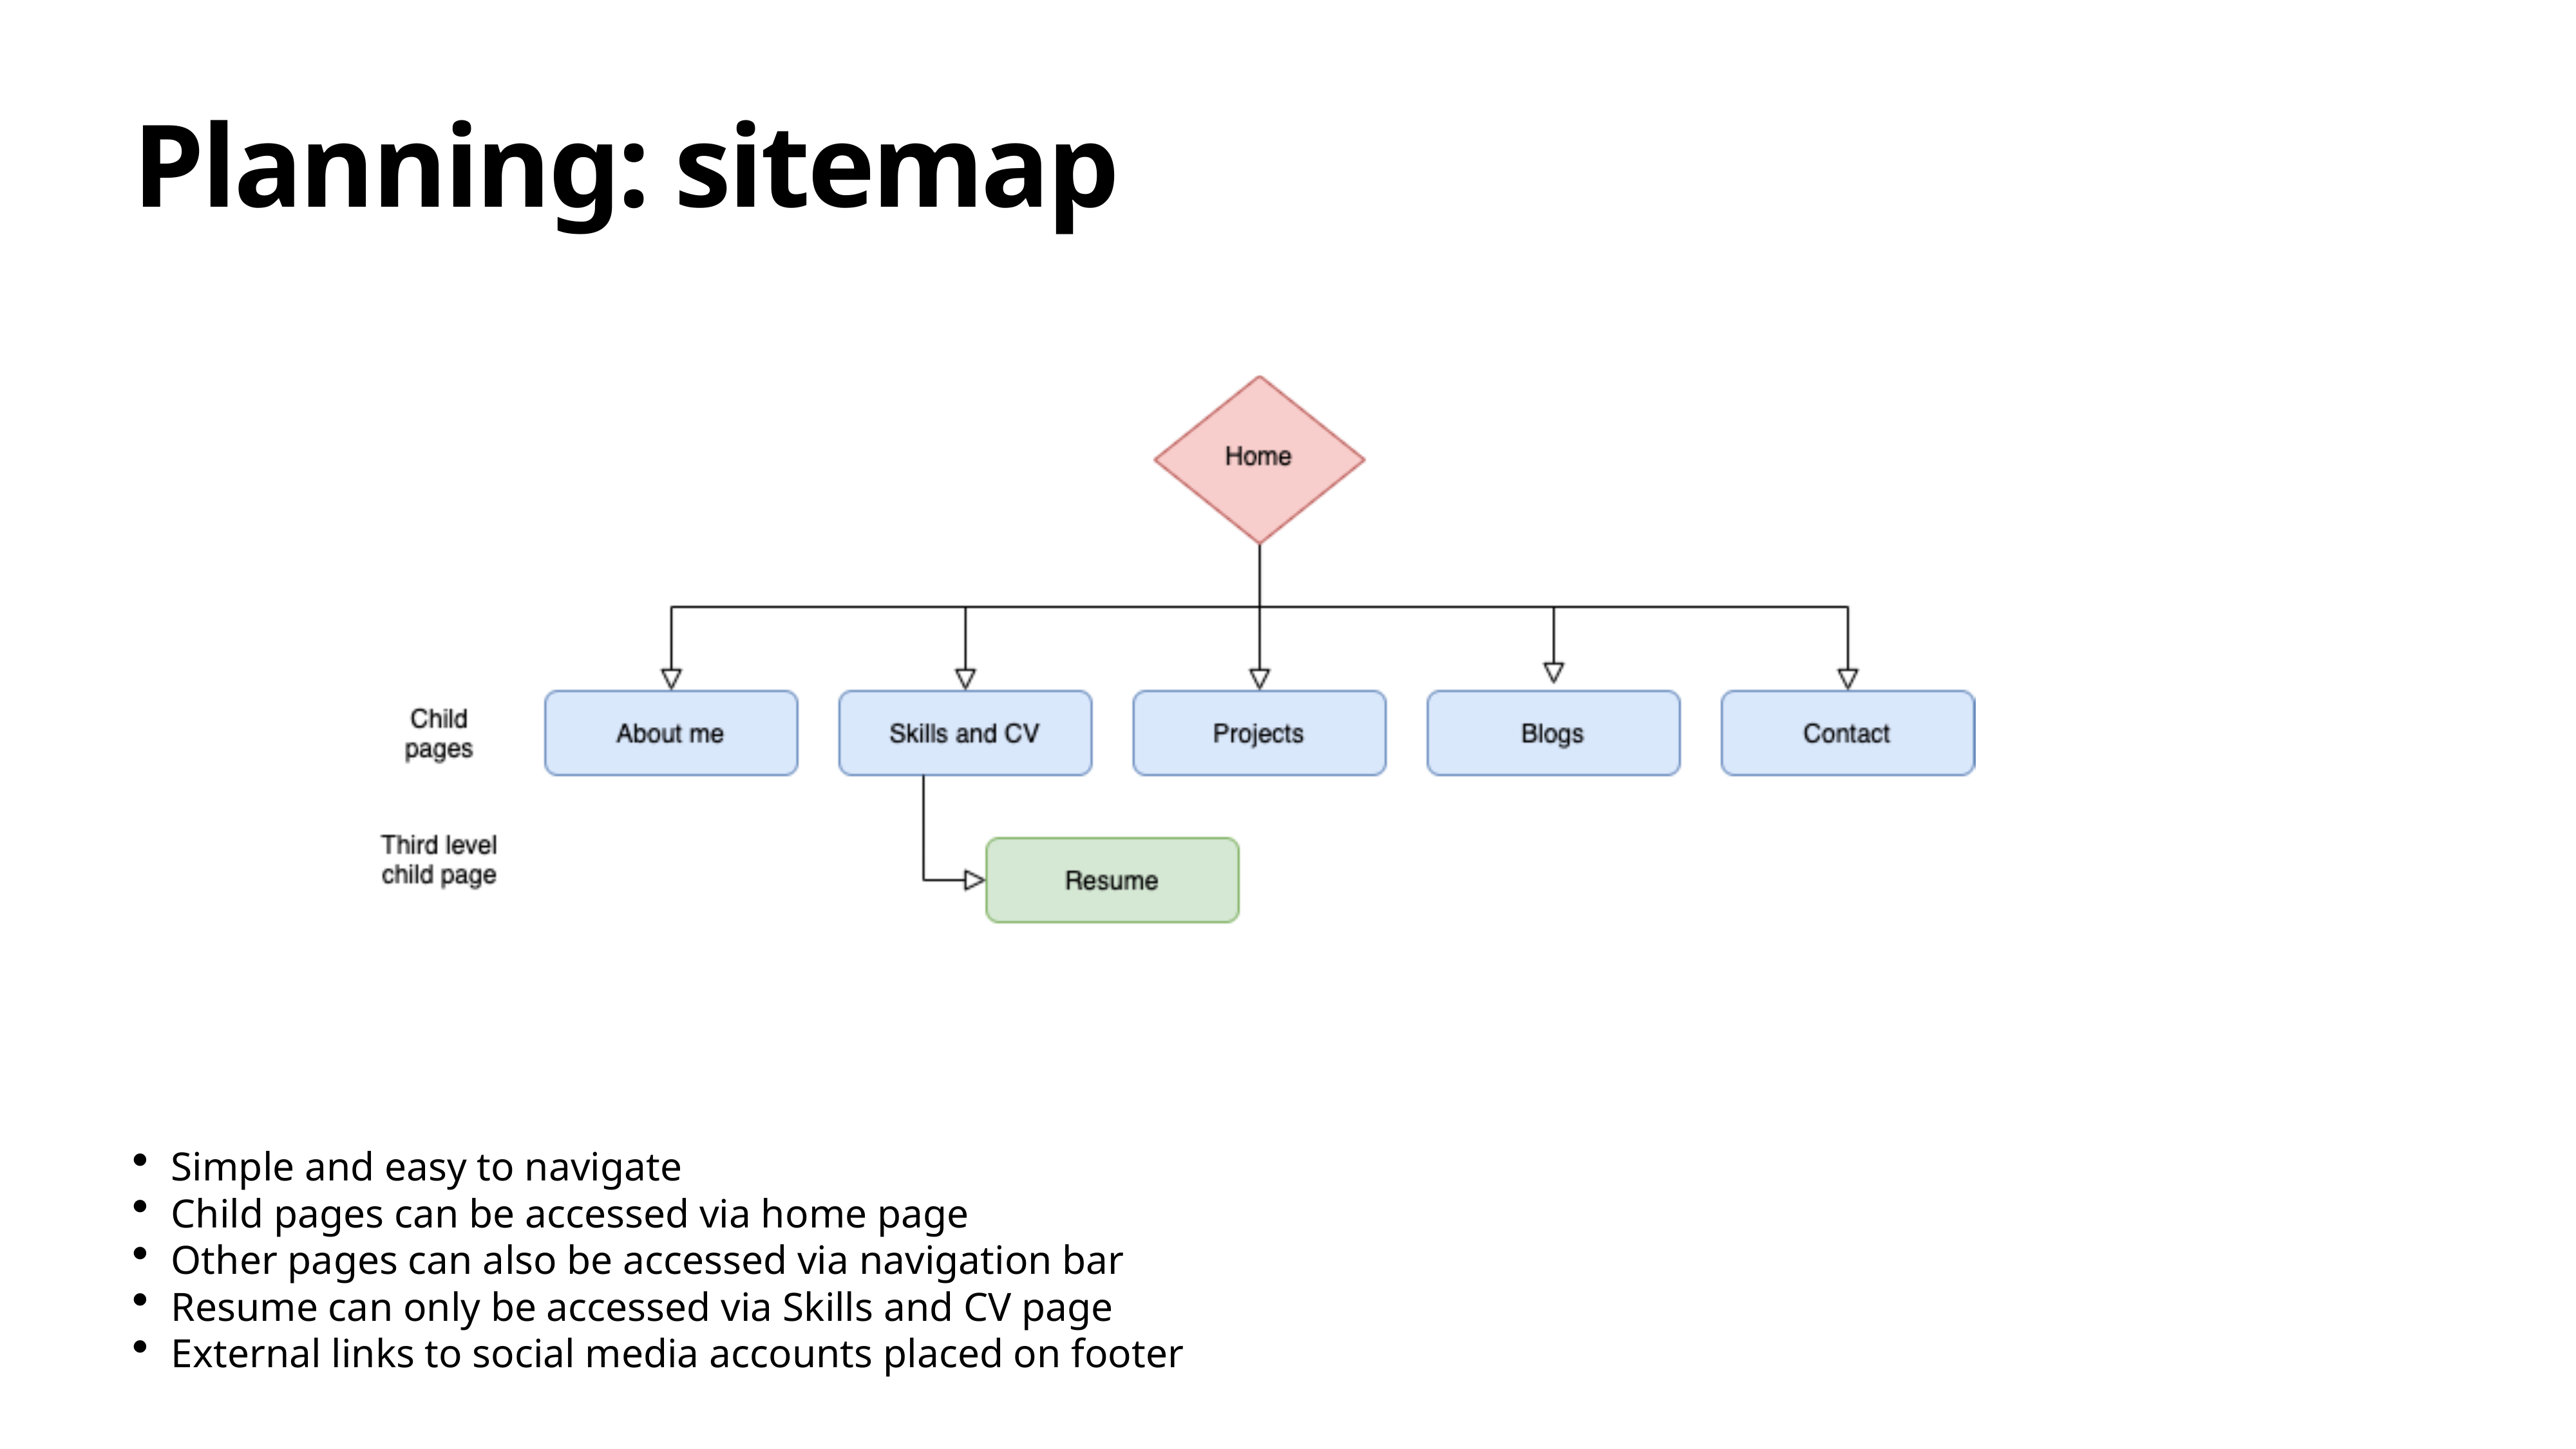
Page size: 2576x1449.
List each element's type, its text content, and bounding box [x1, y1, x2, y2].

list Simple and easy to navigate Child pages can be accessed via home page Other pages can also be accessed via navigation bar Resume can only be accessed via Skills and CV page External links to social media accounts placed on footer [127, 1137, 2449, 1428]
picture [366, 375, 1976, 927]
title Planning: sitemap [127, 113, 2449, 267]
